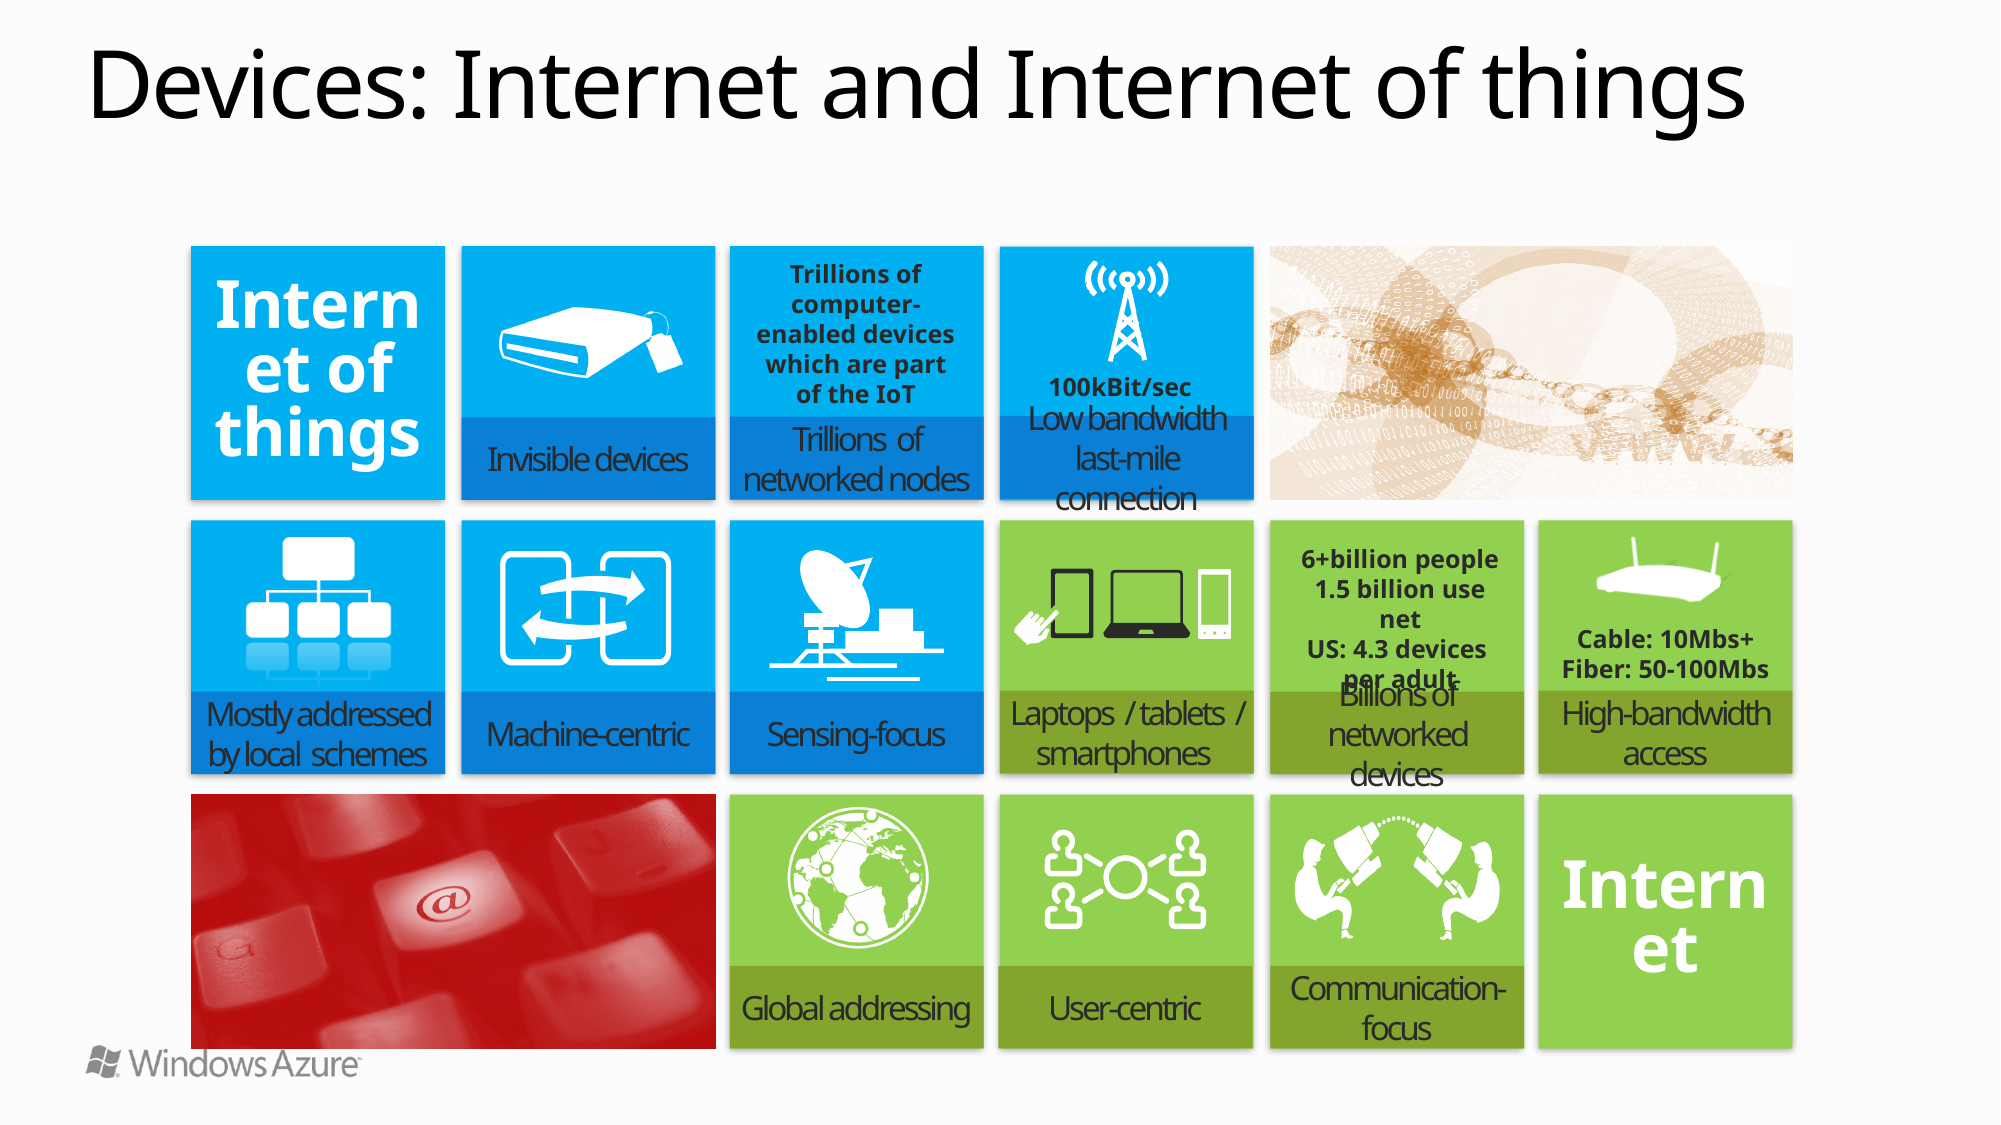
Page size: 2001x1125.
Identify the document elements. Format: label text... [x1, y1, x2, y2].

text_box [190, 235, 1255, 1049]
title Devices: Internet and Internet of things [85, 37, 1915, 161]
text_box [729, 246, 1793, 1049]
